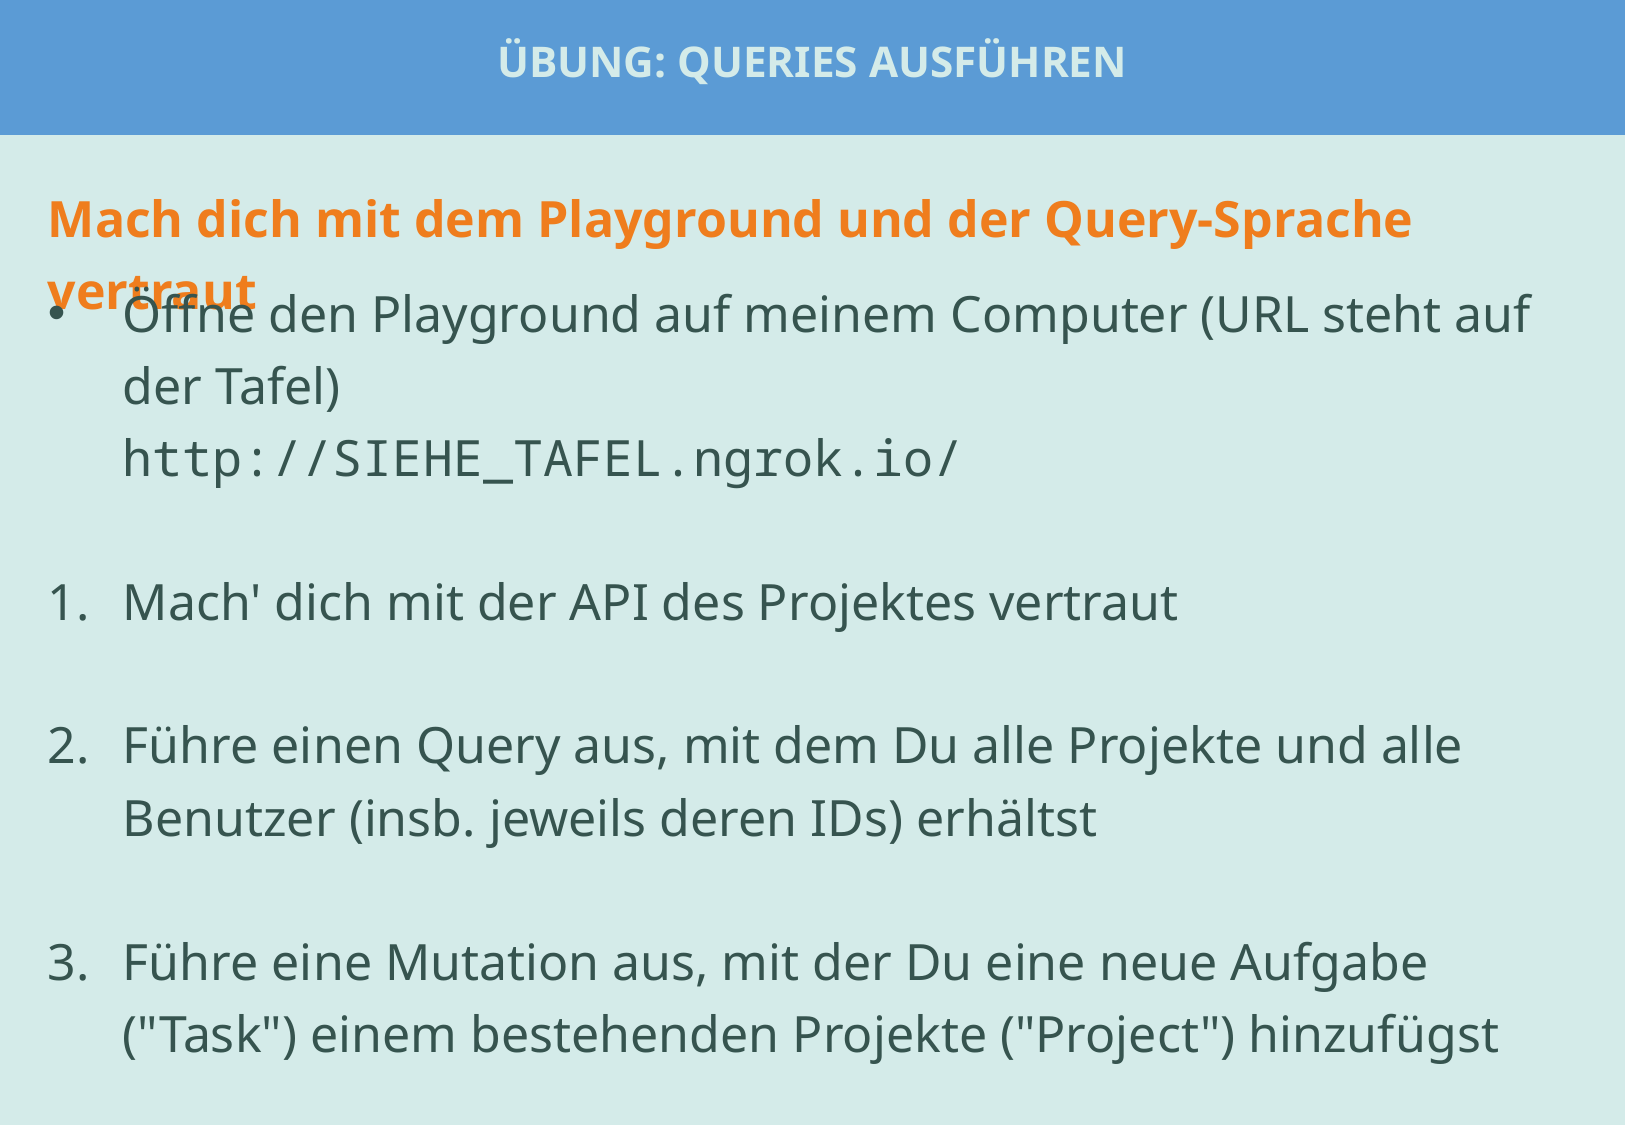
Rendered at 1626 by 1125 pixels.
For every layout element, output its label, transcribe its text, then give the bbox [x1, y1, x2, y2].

text_box [0, 127, 1625, 136]
text_box Mach dich mit dem Playground und der Query-Sprache vertraut [33, 168, 1592, 262]
title Übung: Queries ausführen [0, 0, 1625, 127]
text_box Öffne den Playground auf meinem Computer (URL steht auf der Tafel) http://SIEHE_TAFEL.ngrok.io/ Mach' dich mit der API des Projektes vertraut Führe einen Query aus, mit dem Du alle Projekte und alle Benutzer (insb. jeweils deren IDs) erhältst Führe eine Mutation aus, mit der Du eine neue Aufgabe ("Task") einem bestehenden Projekte ("Project") hinzufügst [33, 262, 1592, 1070]
